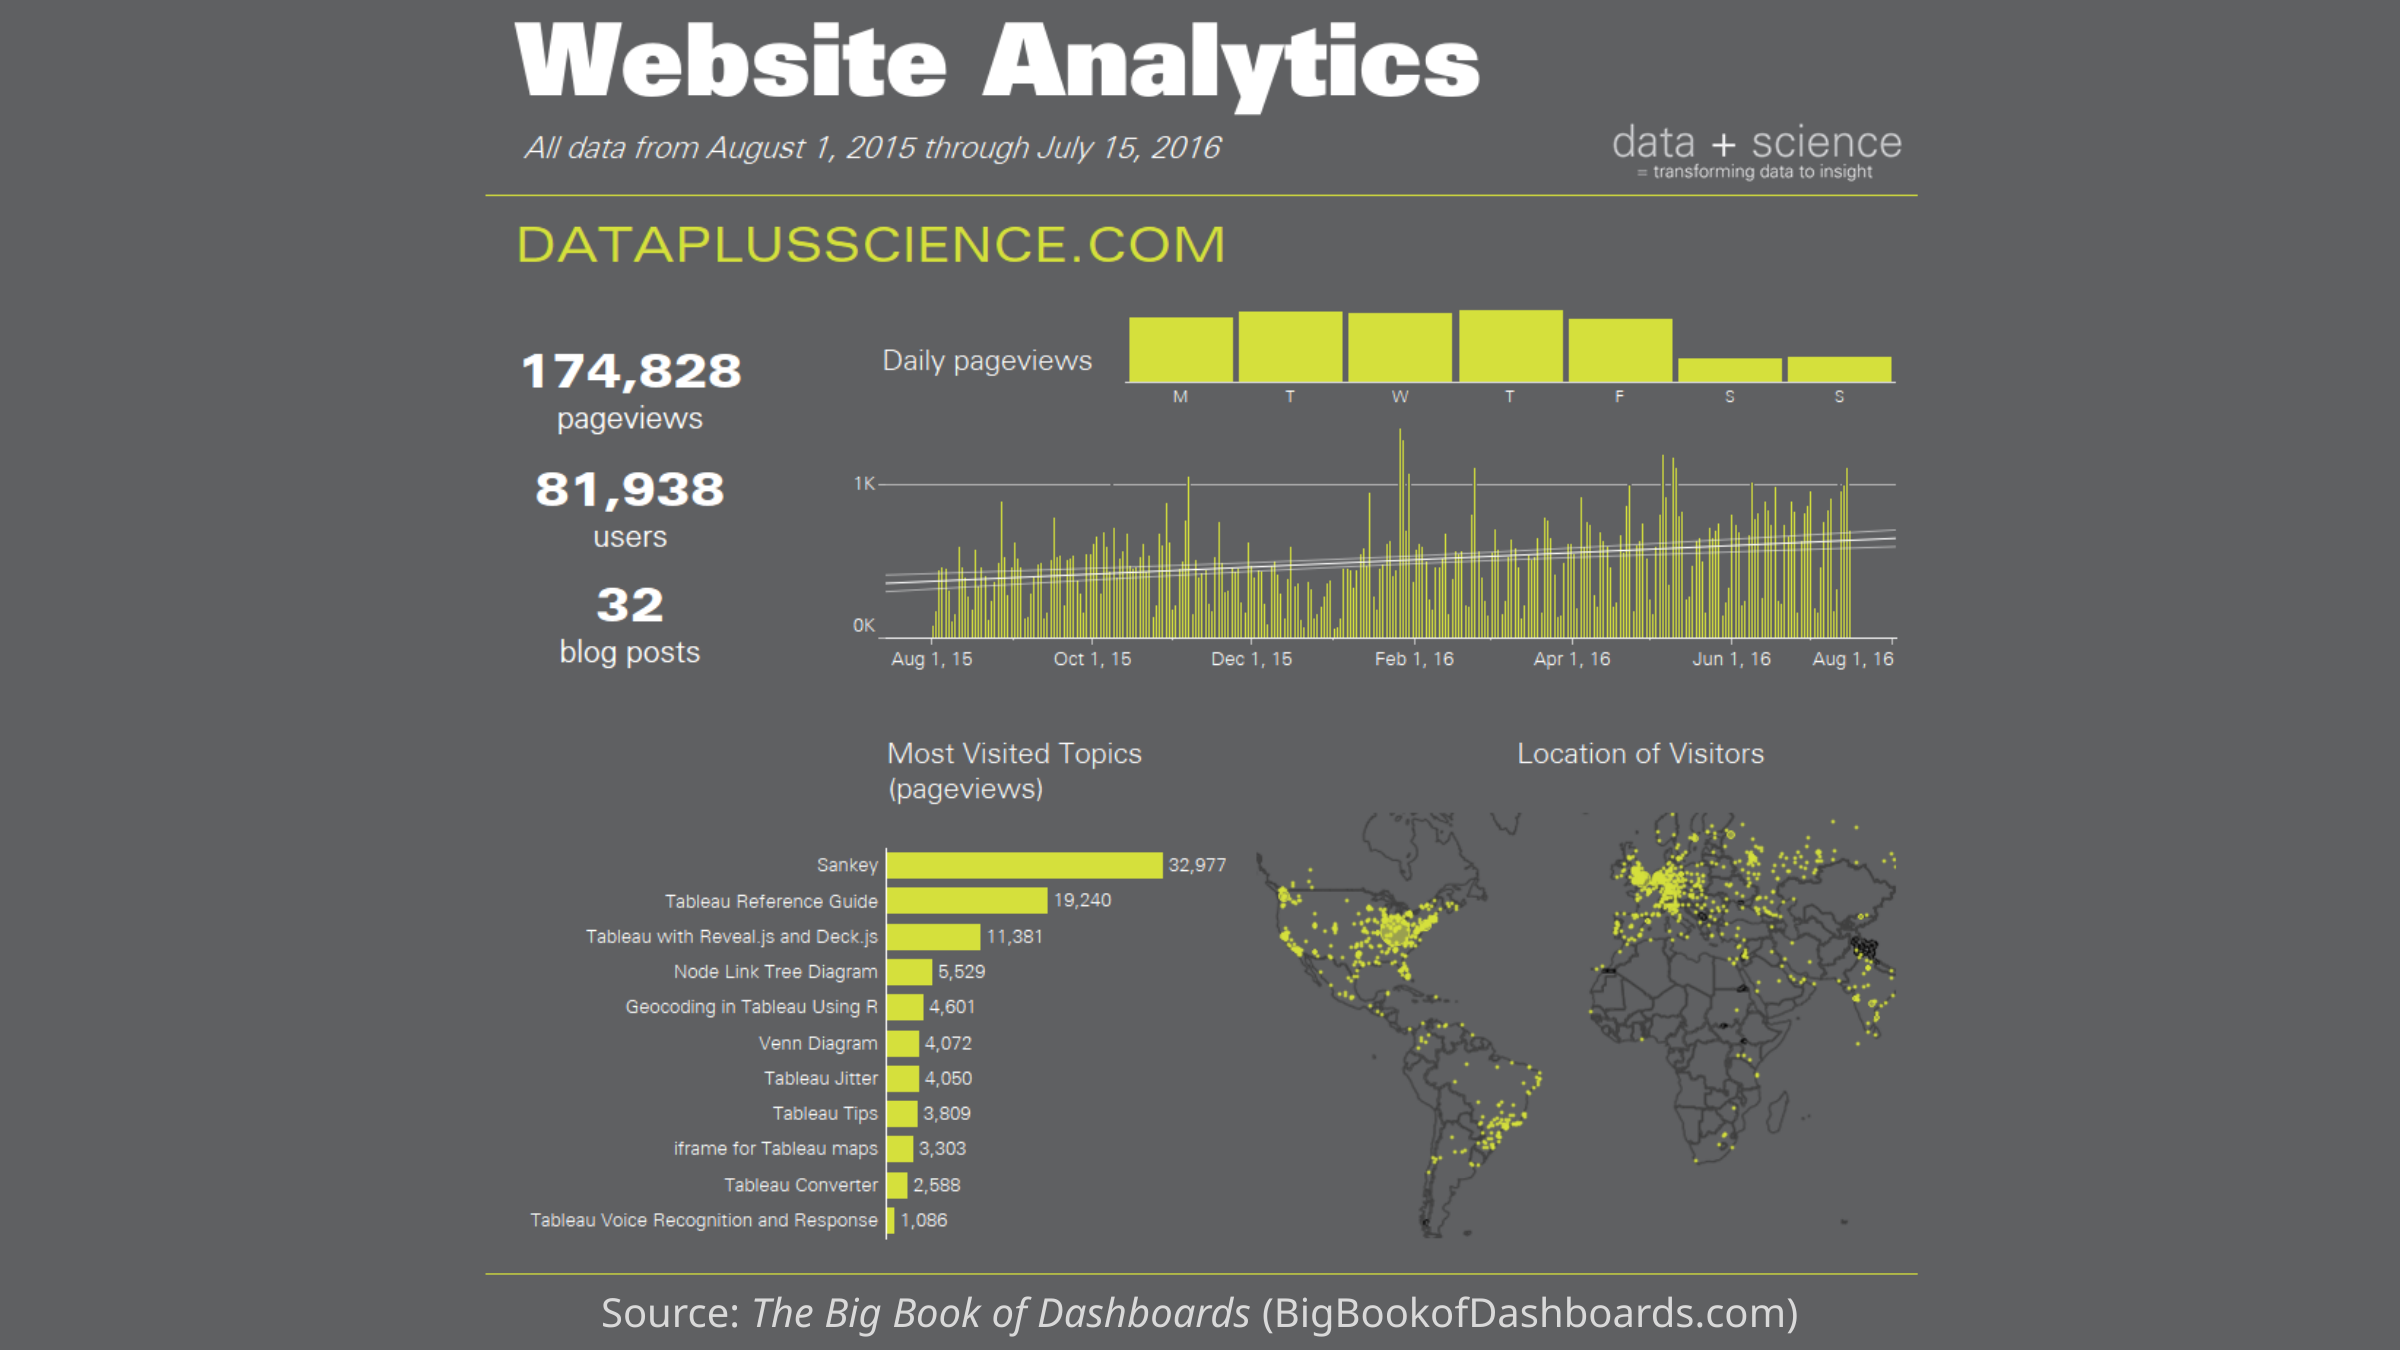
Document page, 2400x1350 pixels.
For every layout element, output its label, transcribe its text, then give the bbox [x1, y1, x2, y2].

picture [477, 0, 1937, 1291]
text_box Source: The Big Book of Dashboards (BigBookofDashboards.com) [299, 1279, 2100, 1343]
